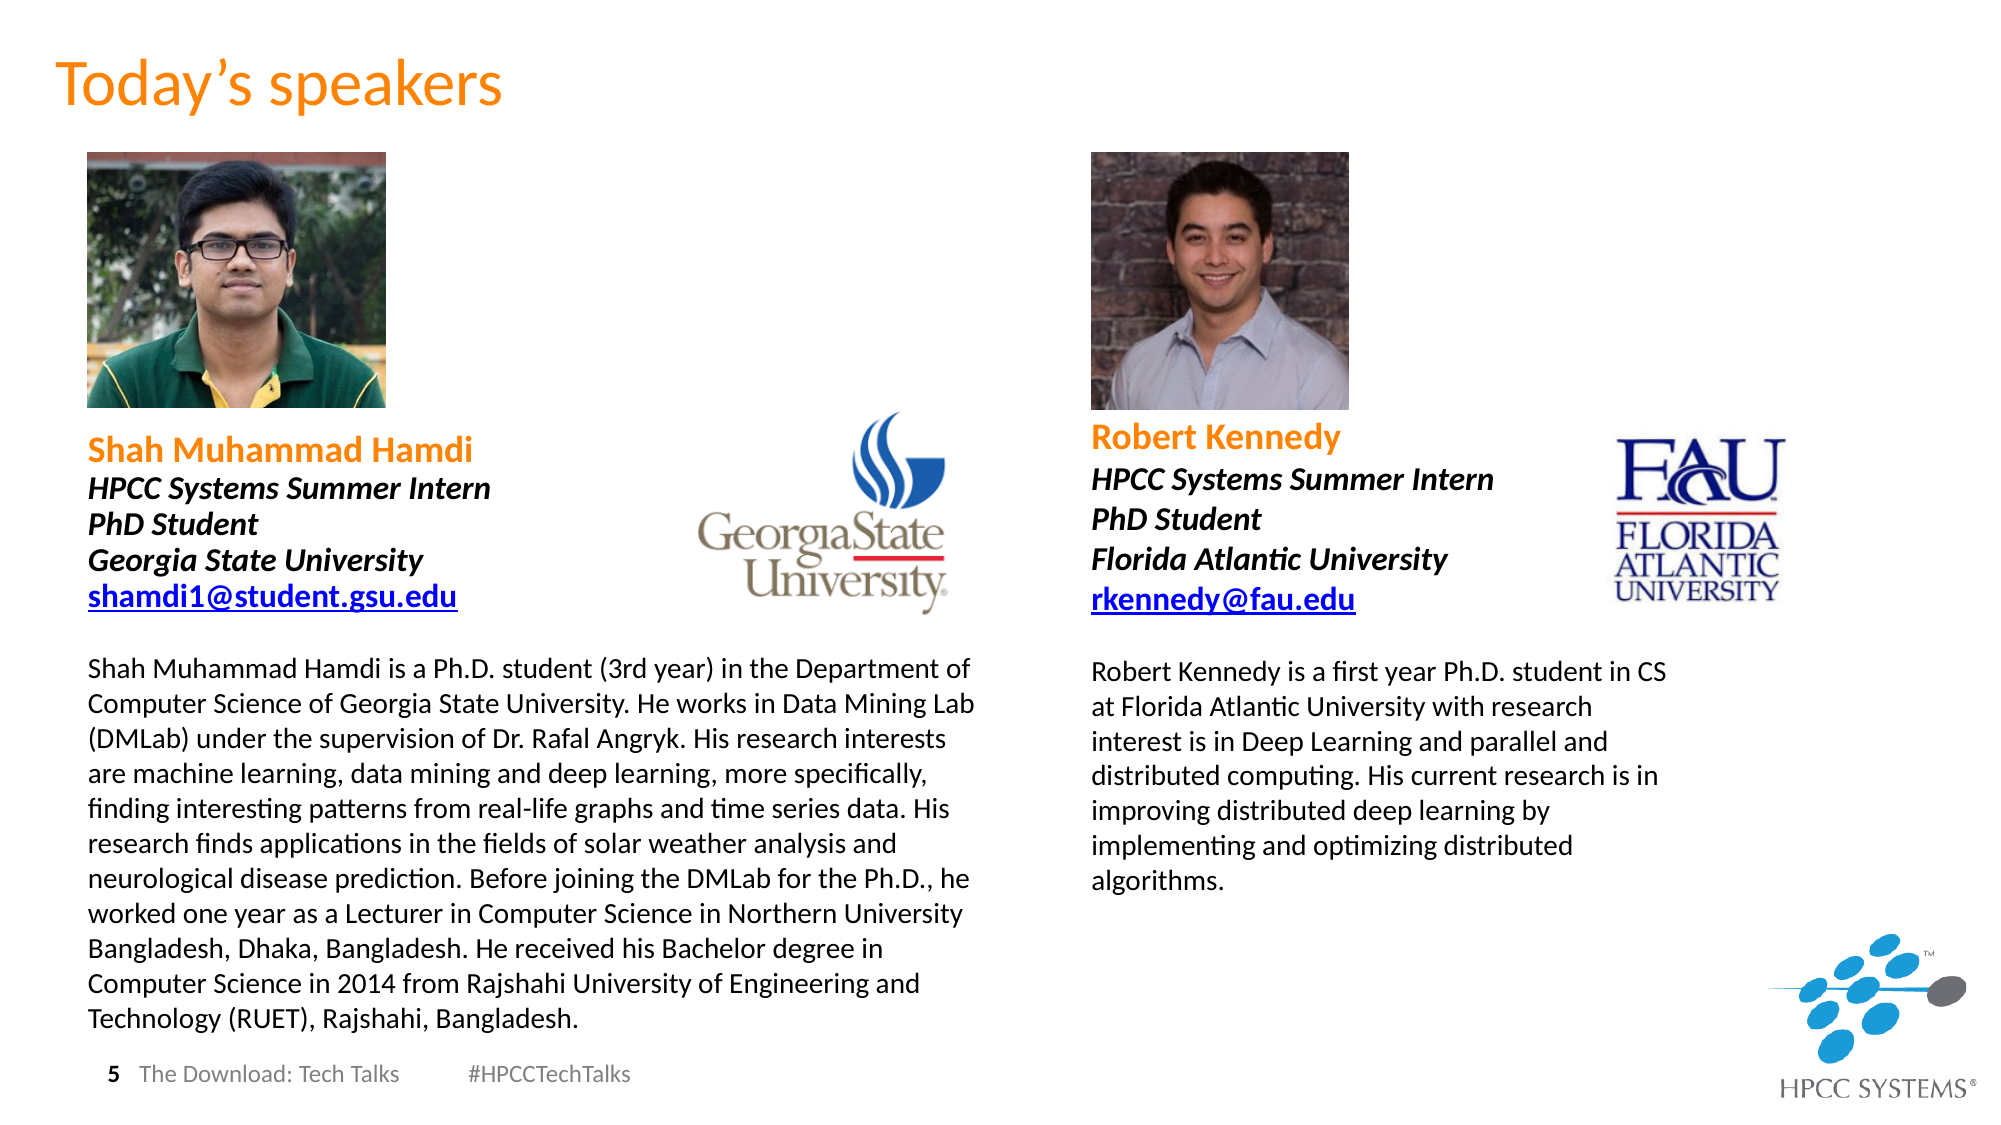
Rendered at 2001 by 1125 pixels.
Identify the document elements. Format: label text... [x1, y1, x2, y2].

title Today’s speakers [55, 48, 1944, 192]
picture [1091, 152, 1349, 410]
picture [1768, 934, 1977, 1098]
slide_number 5 [55, 1042, 121, 1103]
picture [695, 407, 956, 620]
picture [87, 152, 386, 408]
text_box Shah Muhammad Hamdi HPCC Systems Summer Intern PhD Student Georgia State University shamdi1@student.gsu.edu Shah Muhammad Hamdi is a Ph.D. student (3rd year) in the Department of Computer Science of Georgia State University. He works in Data Mining Lab (DMLab) under the supervision of Dr. Rafal Angryk. His research interests are machine learning, data mining and deep learning, more specifically, finding interesting patterns from real-life graphs and time series data. His research finds applications in the fields of solar weather analysis and neurological disease prediction. Before joining the DMLab for the Ph.D., he worked one year as a Lecturer in Computer Science in Northern University Bangladesh, Dhaka, Bangladesh. He received his Bachelor degree in Computer Science in 2014 from Rajshahi University of Engineering and Technology (RUET), Rajshahi, Bangladesh. [87, 421, 986, 1043]
text_box Robert Kennedy HPCC Systems Summer Intern PhD Student Florida Atlantic University rkennedy@fau.edu Robert Kennedy is a first year Ph.D. student in CS at Florida Atlantic University with research interest is in Deep Learning and parallel and distributed computing. His current research is in improving distributed deep learning by implementing and optimizing distributed algorithms. [1091, 407, 1679, 868]
picture [1607, 423, 1786, 604]
footer The Download: Tech Talks #HPCCTechTalks [139, 1043, 884, 1103]
